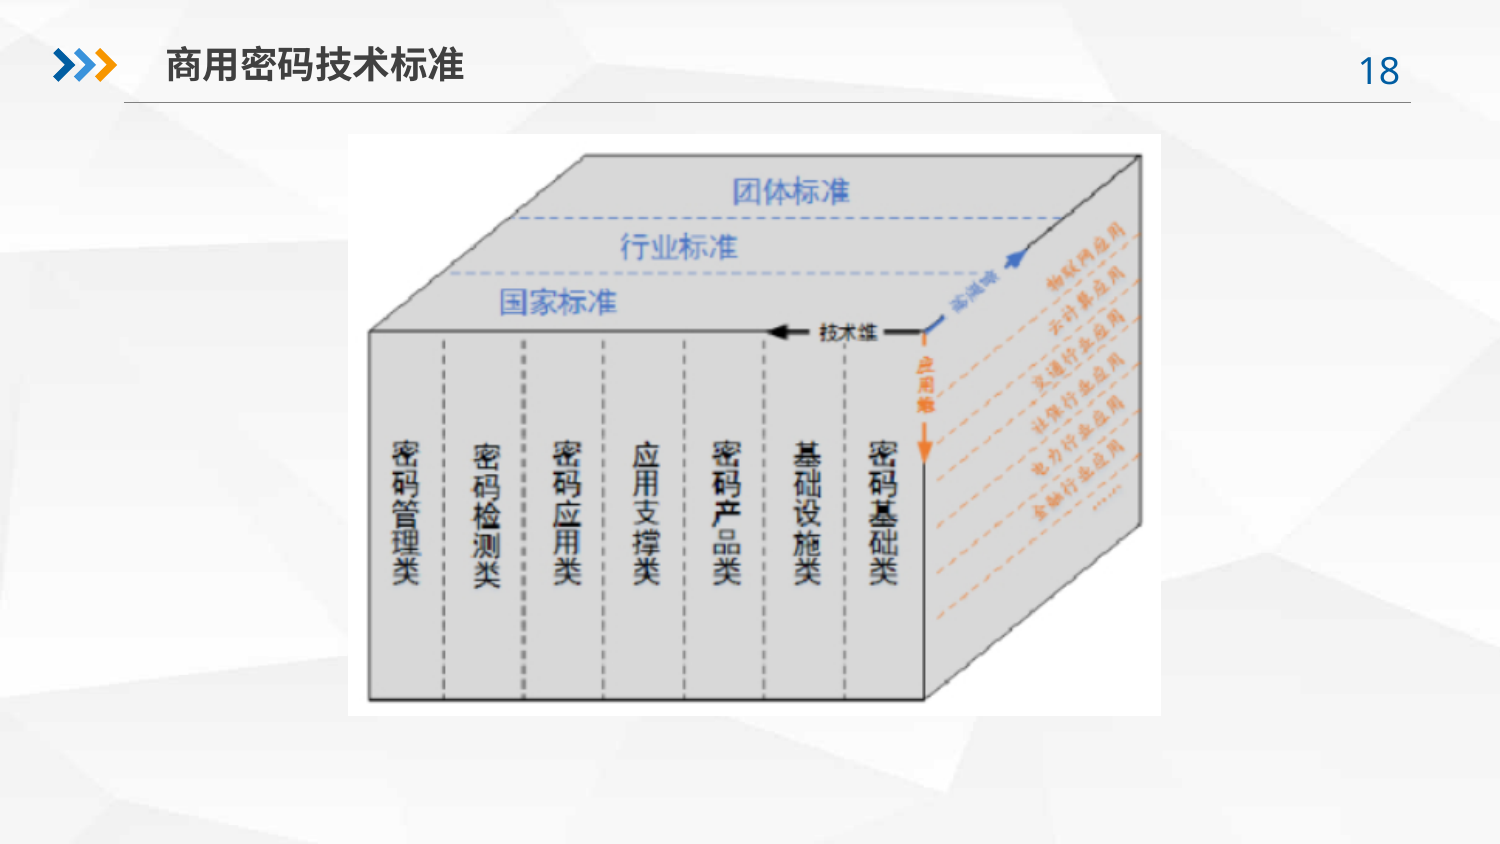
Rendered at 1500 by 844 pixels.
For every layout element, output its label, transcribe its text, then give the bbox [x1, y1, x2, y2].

picture [0, 0, 1500, 844]
text_box 商用密码技术标准 [140, 32, 491, 95]
